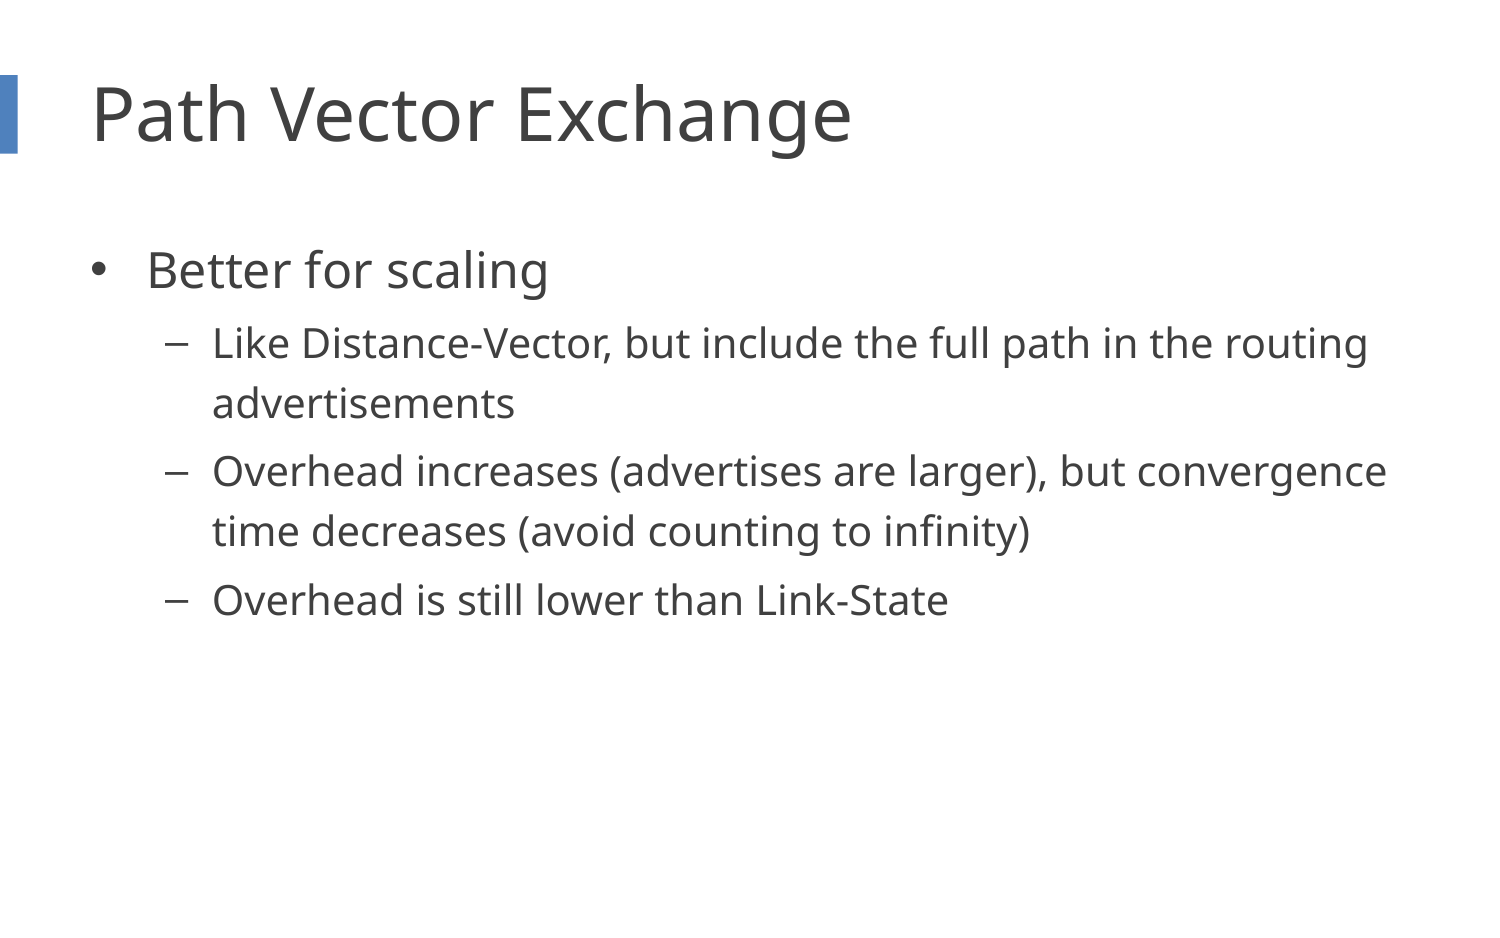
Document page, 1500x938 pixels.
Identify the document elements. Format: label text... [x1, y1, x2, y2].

list Better for scaling Like Distance-Vector, but include the full path in the routing advertisements Overhead increases (advertises are larger), but convergence time decreases (avoid counting to infinity) Overhead is still lower than Link-State [75, 218, 1425, 838]
title Path Vector Exchange [75, 37, 1425, 186]
